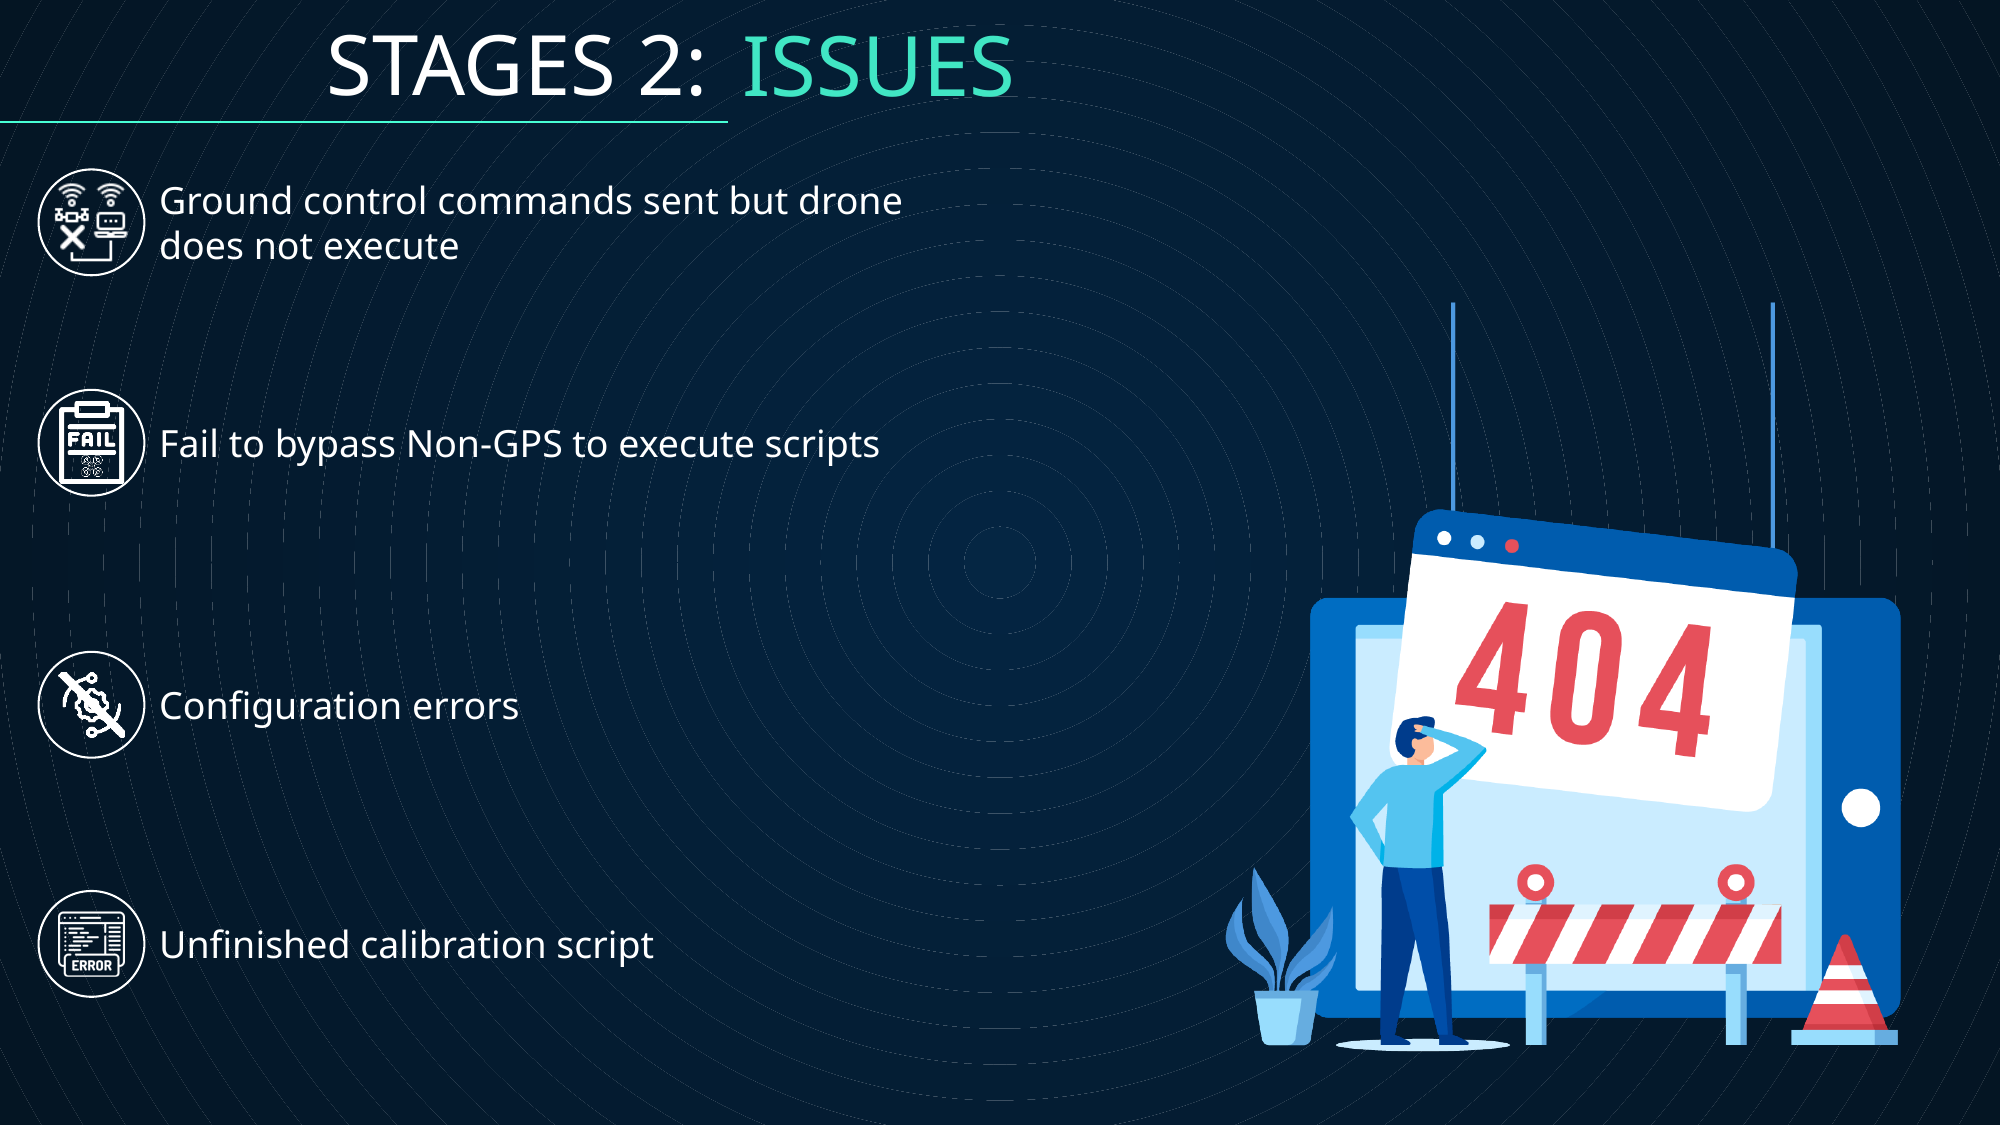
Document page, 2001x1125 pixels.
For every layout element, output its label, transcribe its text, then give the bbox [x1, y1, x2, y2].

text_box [38, 169, 970, 276]
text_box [38, 890, 970, 997]
text_box ISSUES [727, 6, 1904, 128]
picture [536, 128, 2000, 1125]
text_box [38, 389, 970, 496]
text_box STAGES 2: [215, 123, 727, 134]
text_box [38, 651, 970, 758]
text_box STAGES 2: [215, 1, 728, 122]
